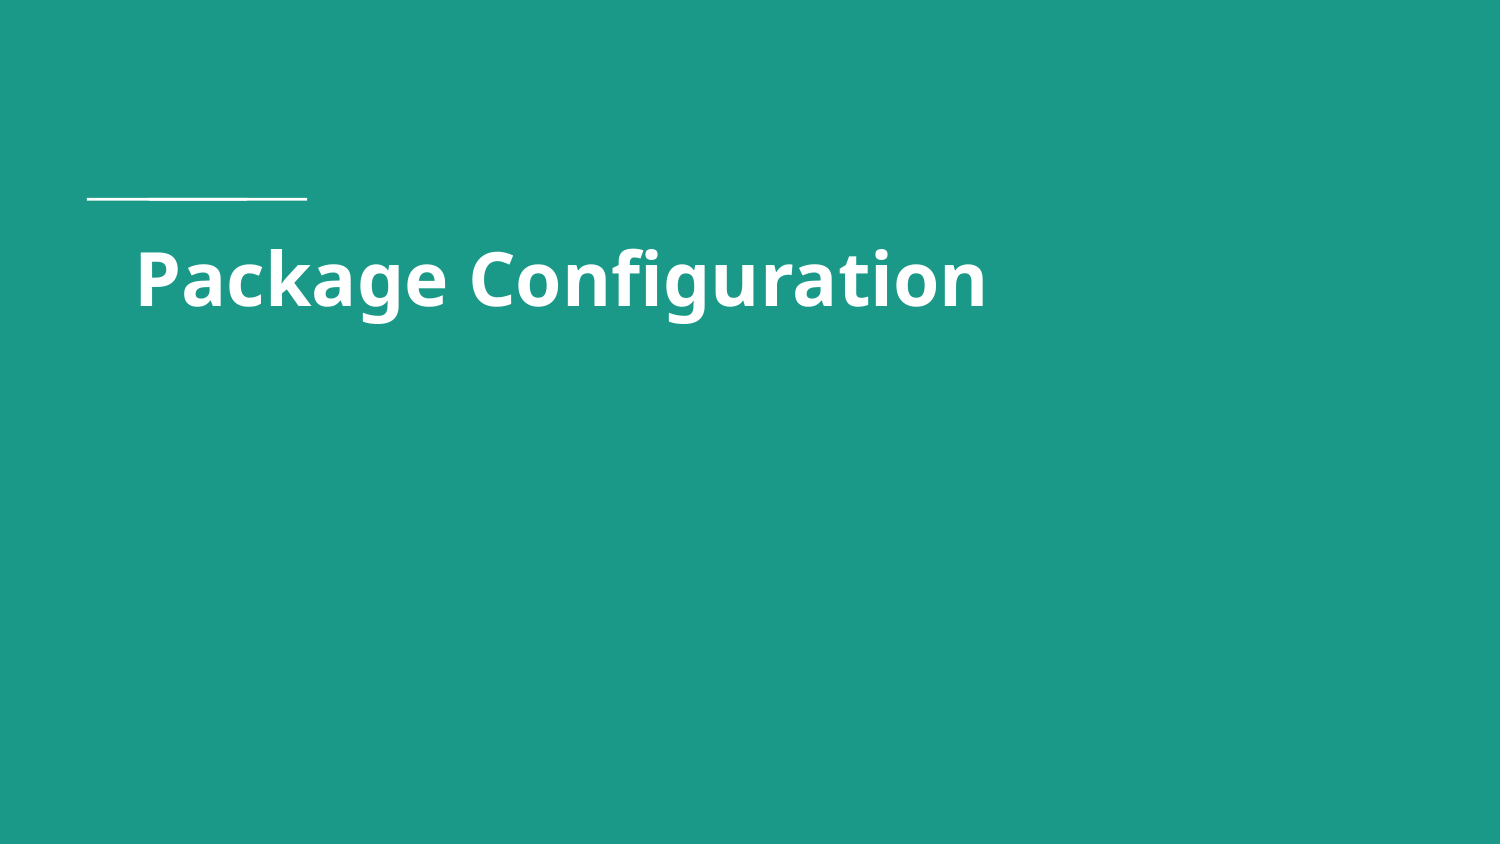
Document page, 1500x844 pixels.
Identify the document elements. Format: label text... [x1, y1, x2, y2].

title Package Configuration [119, 216, 1381, 466]
